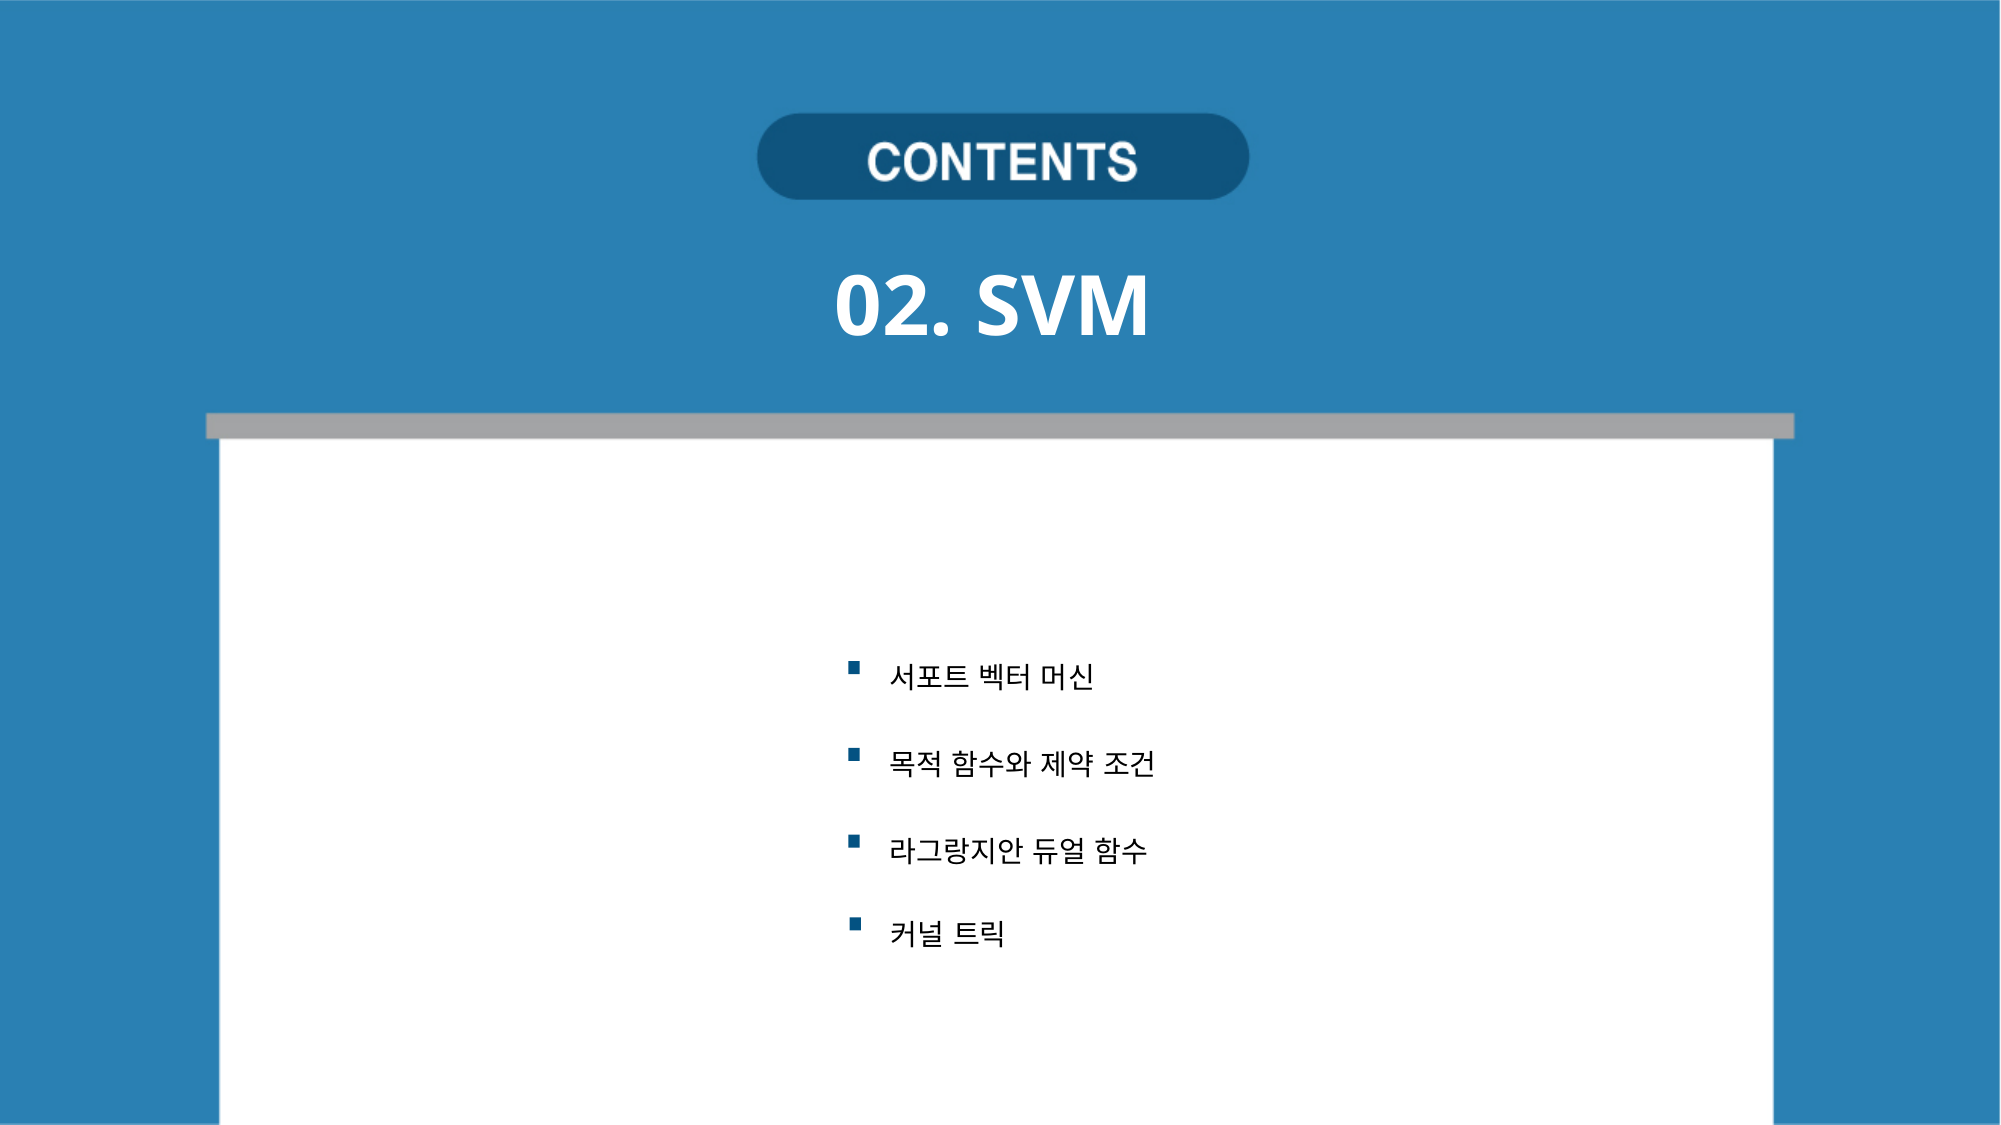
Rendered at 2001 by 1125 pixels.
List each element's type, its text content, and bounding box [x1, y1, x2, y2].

text_box 02. SVM [667, 244, 1321, 360]
picture [0, 0, 2001, 1125]
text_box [848, 790, 1252, 866]
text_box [849, 873, 1169, 949]
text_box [848, 703, 1386, 779]
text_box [848, 617, 1167, 692]
